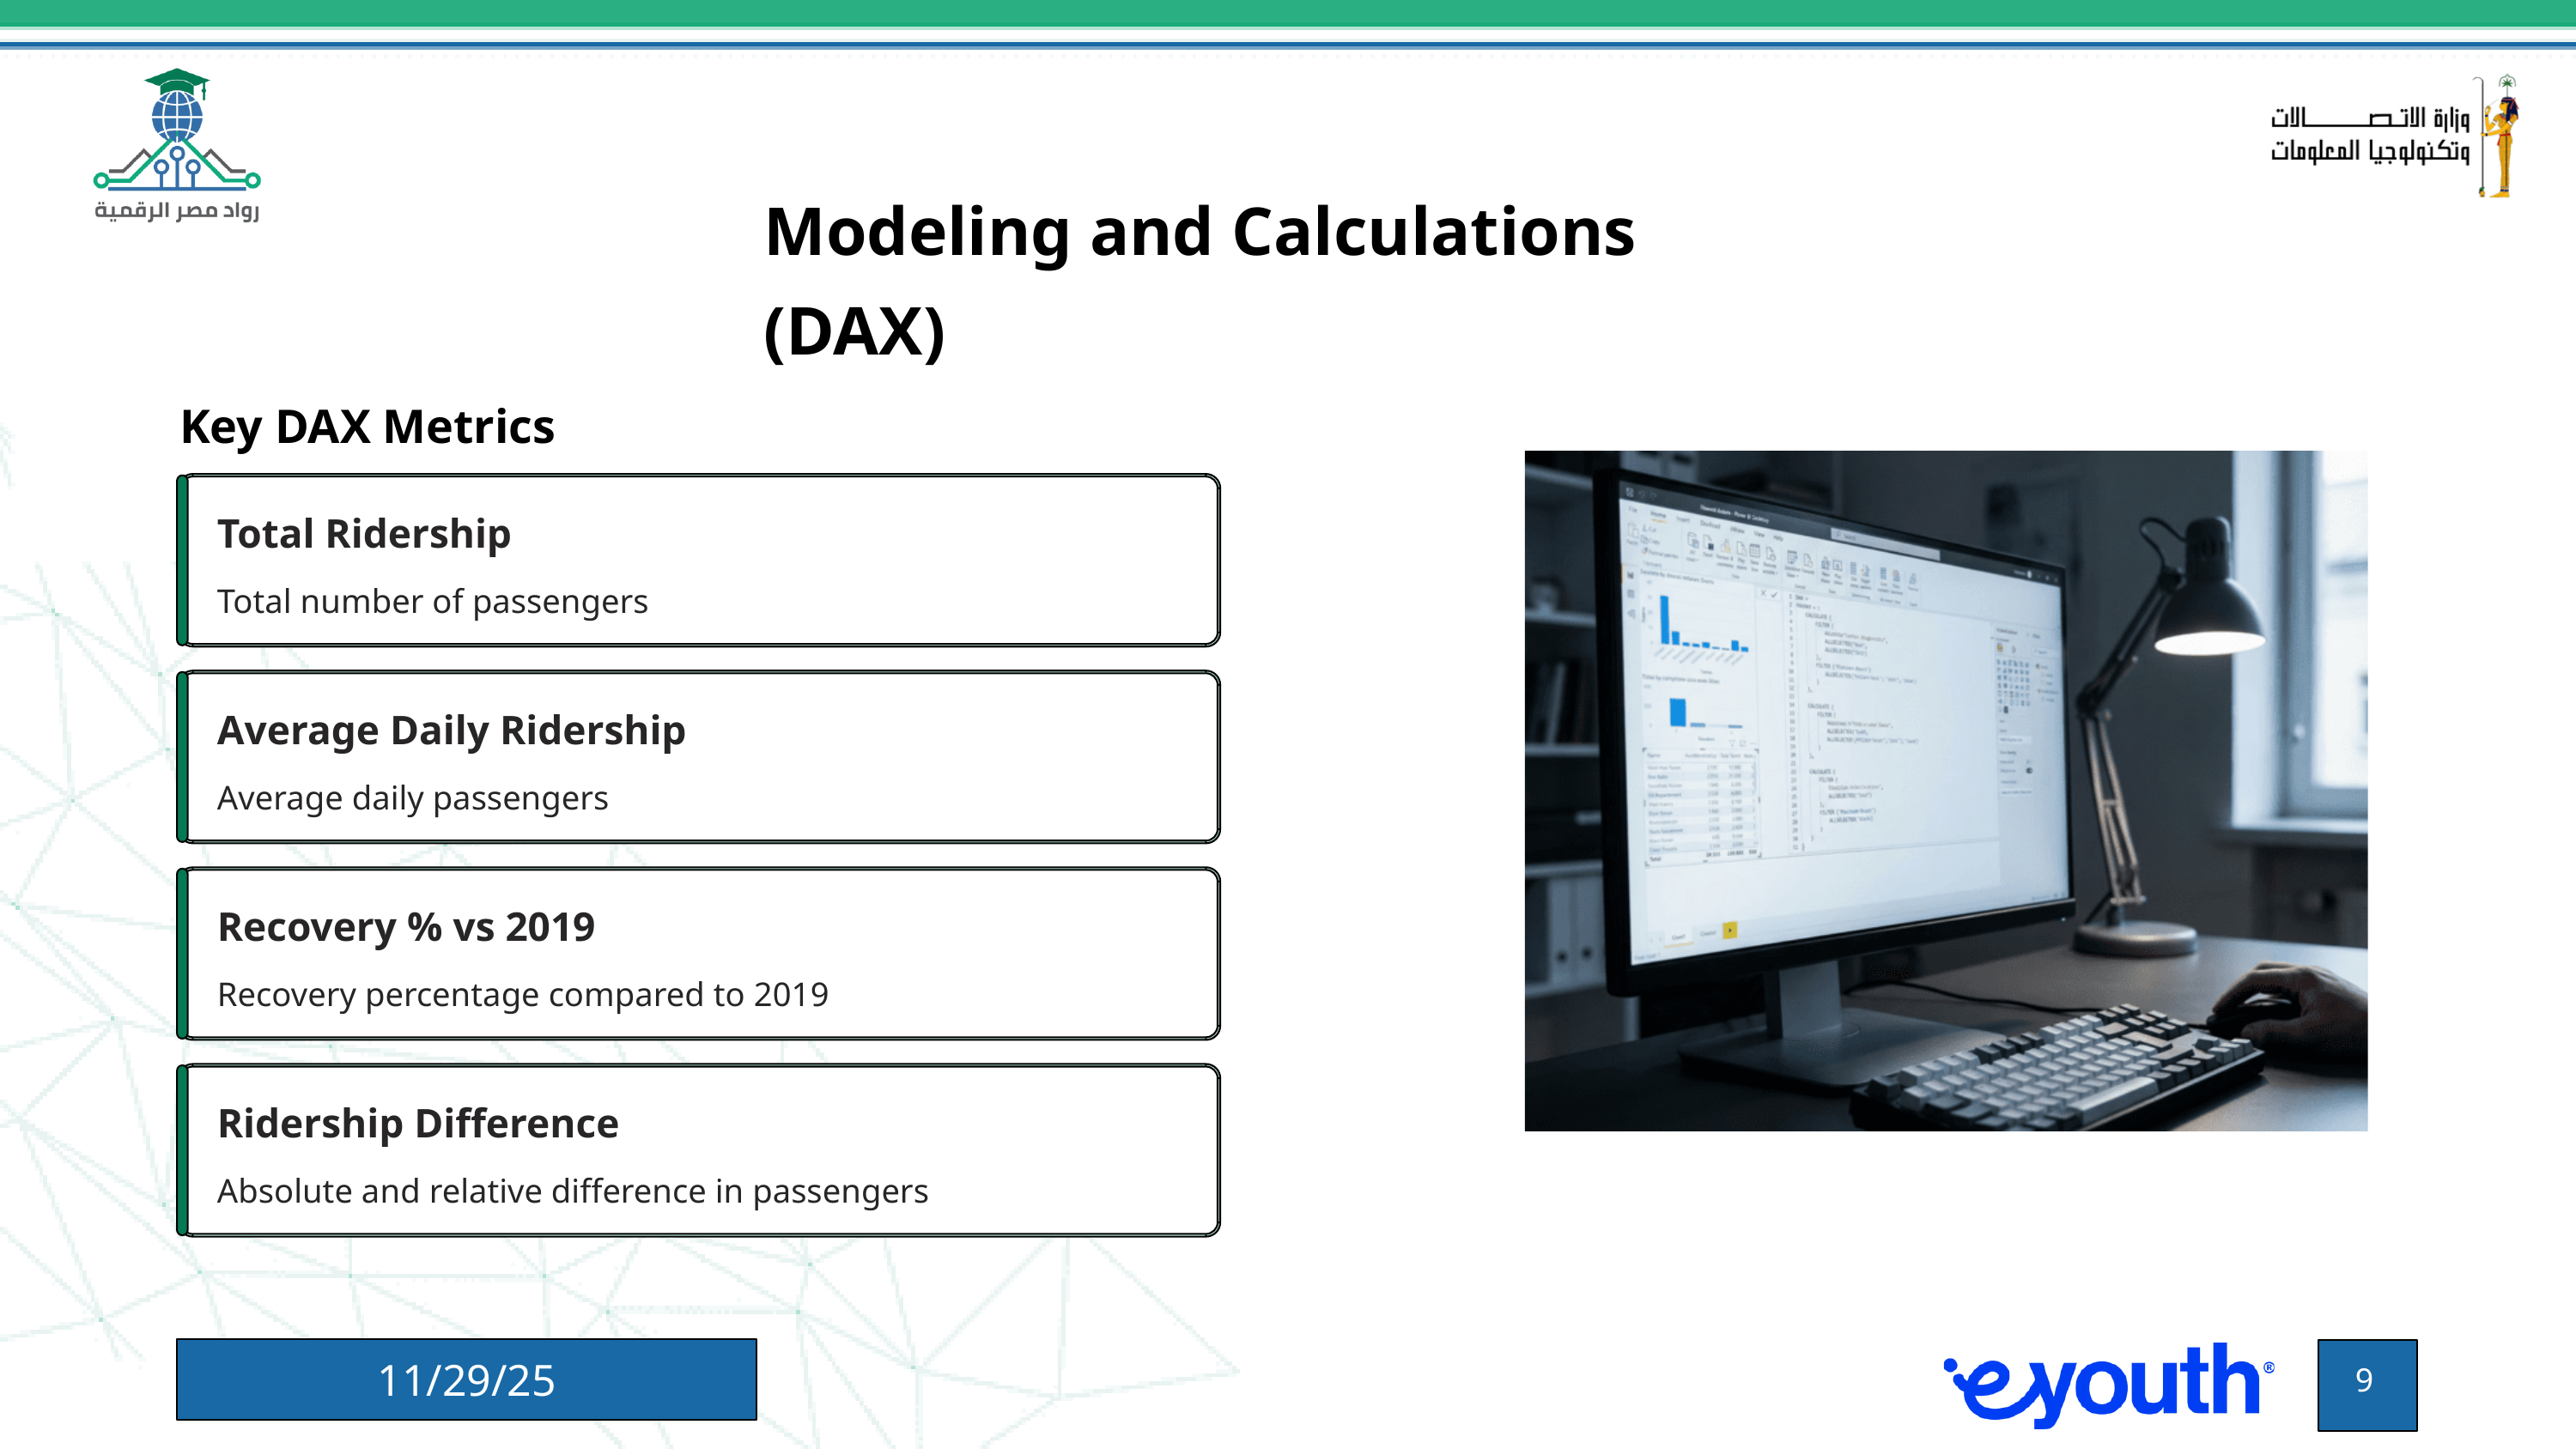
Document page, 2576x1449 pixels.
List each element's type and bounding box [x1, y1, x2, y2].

text_box [2263, 69, 2535, 205]
text_box [0, 0, 2576, 1449]
text_box [178, 670, 1221, 844]
text_box [176, 868, 188, 1040]
text_box [176, 475, 188, 646]
text_box [176, 1342, 757, 1421]
text_box [176, 671, 188, 843]
text_box [176, 1338, 757, 1342]
text_box [176, 1064, 188, 1236]
text_box [1524, 451, 2368, 1132]
text_box [2318, 1339, 2418, 1432]
text_box [19, 0, 335, 294]
text_box [186, 867, 1221, 1040]
text_box [1819, 1342, 2399, 1421]
text_box [178, 473, 1221, 647]
text_box [186, 1064, 1221, 1237]
